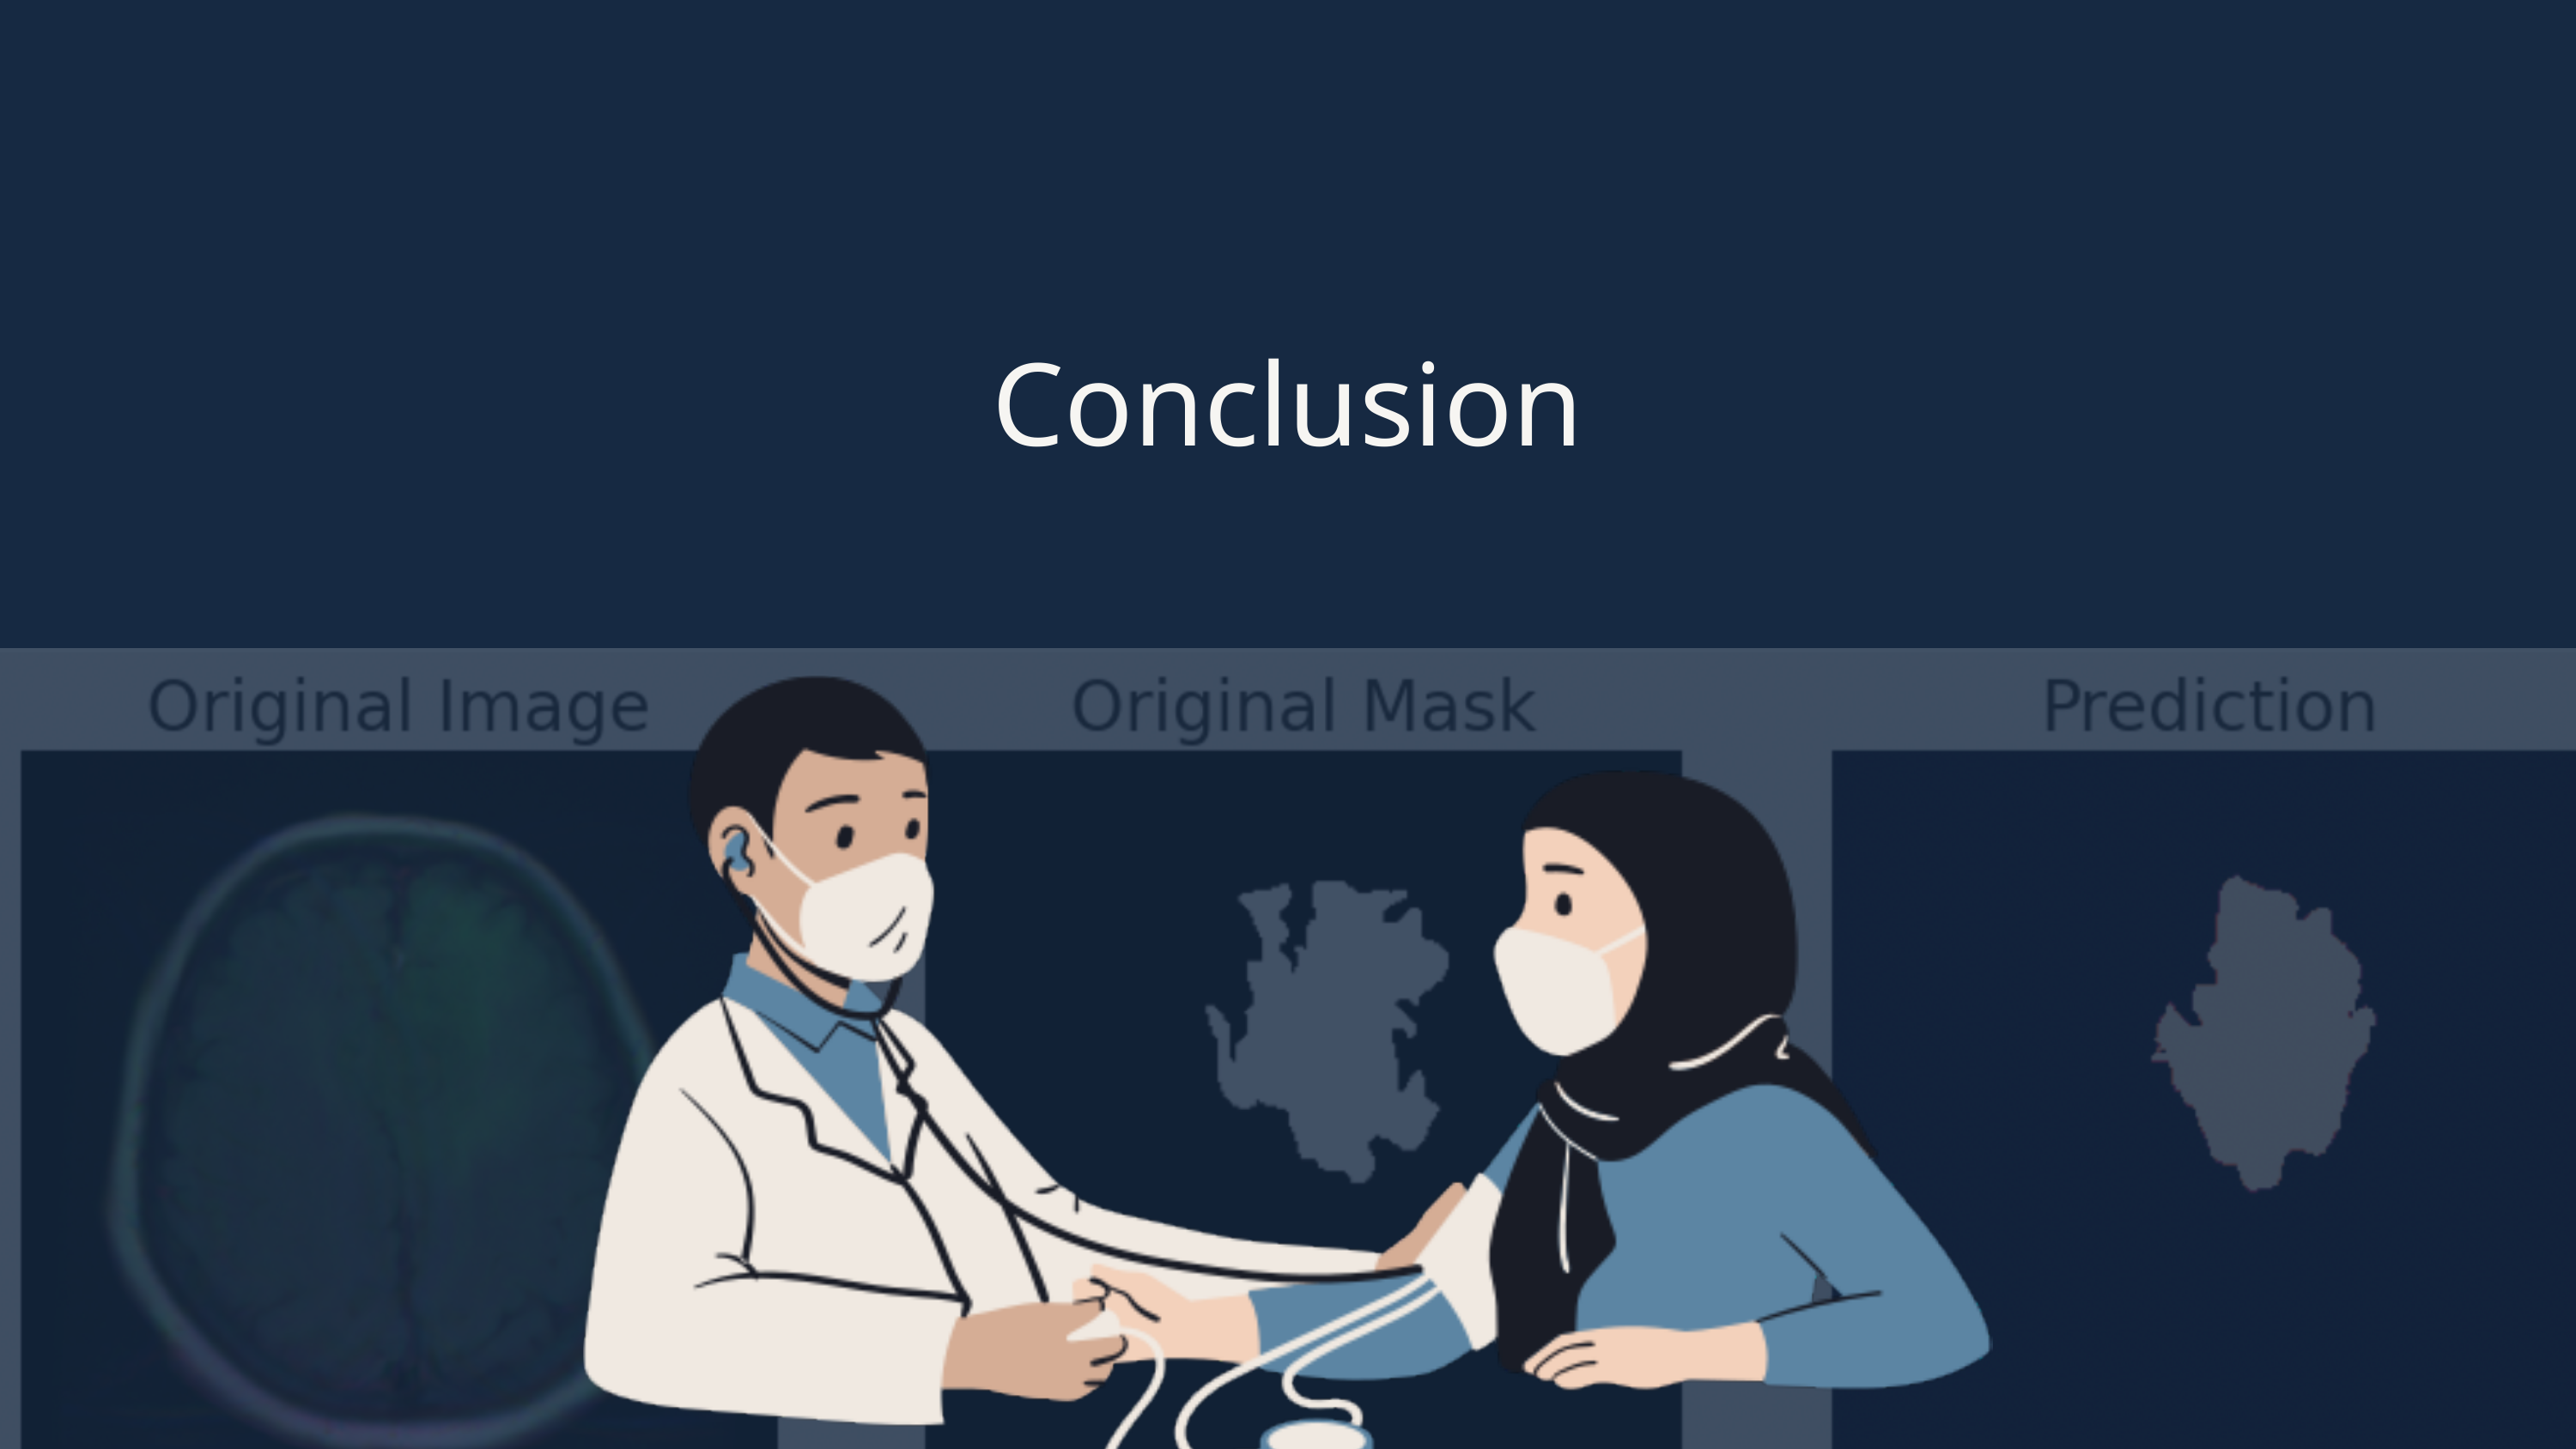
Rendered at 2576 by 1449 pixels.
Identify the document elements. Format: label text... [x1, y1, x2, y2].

text_box Conclusion [301, 331, 2275, 470]
picture [0, 648, 2576, 1449]
